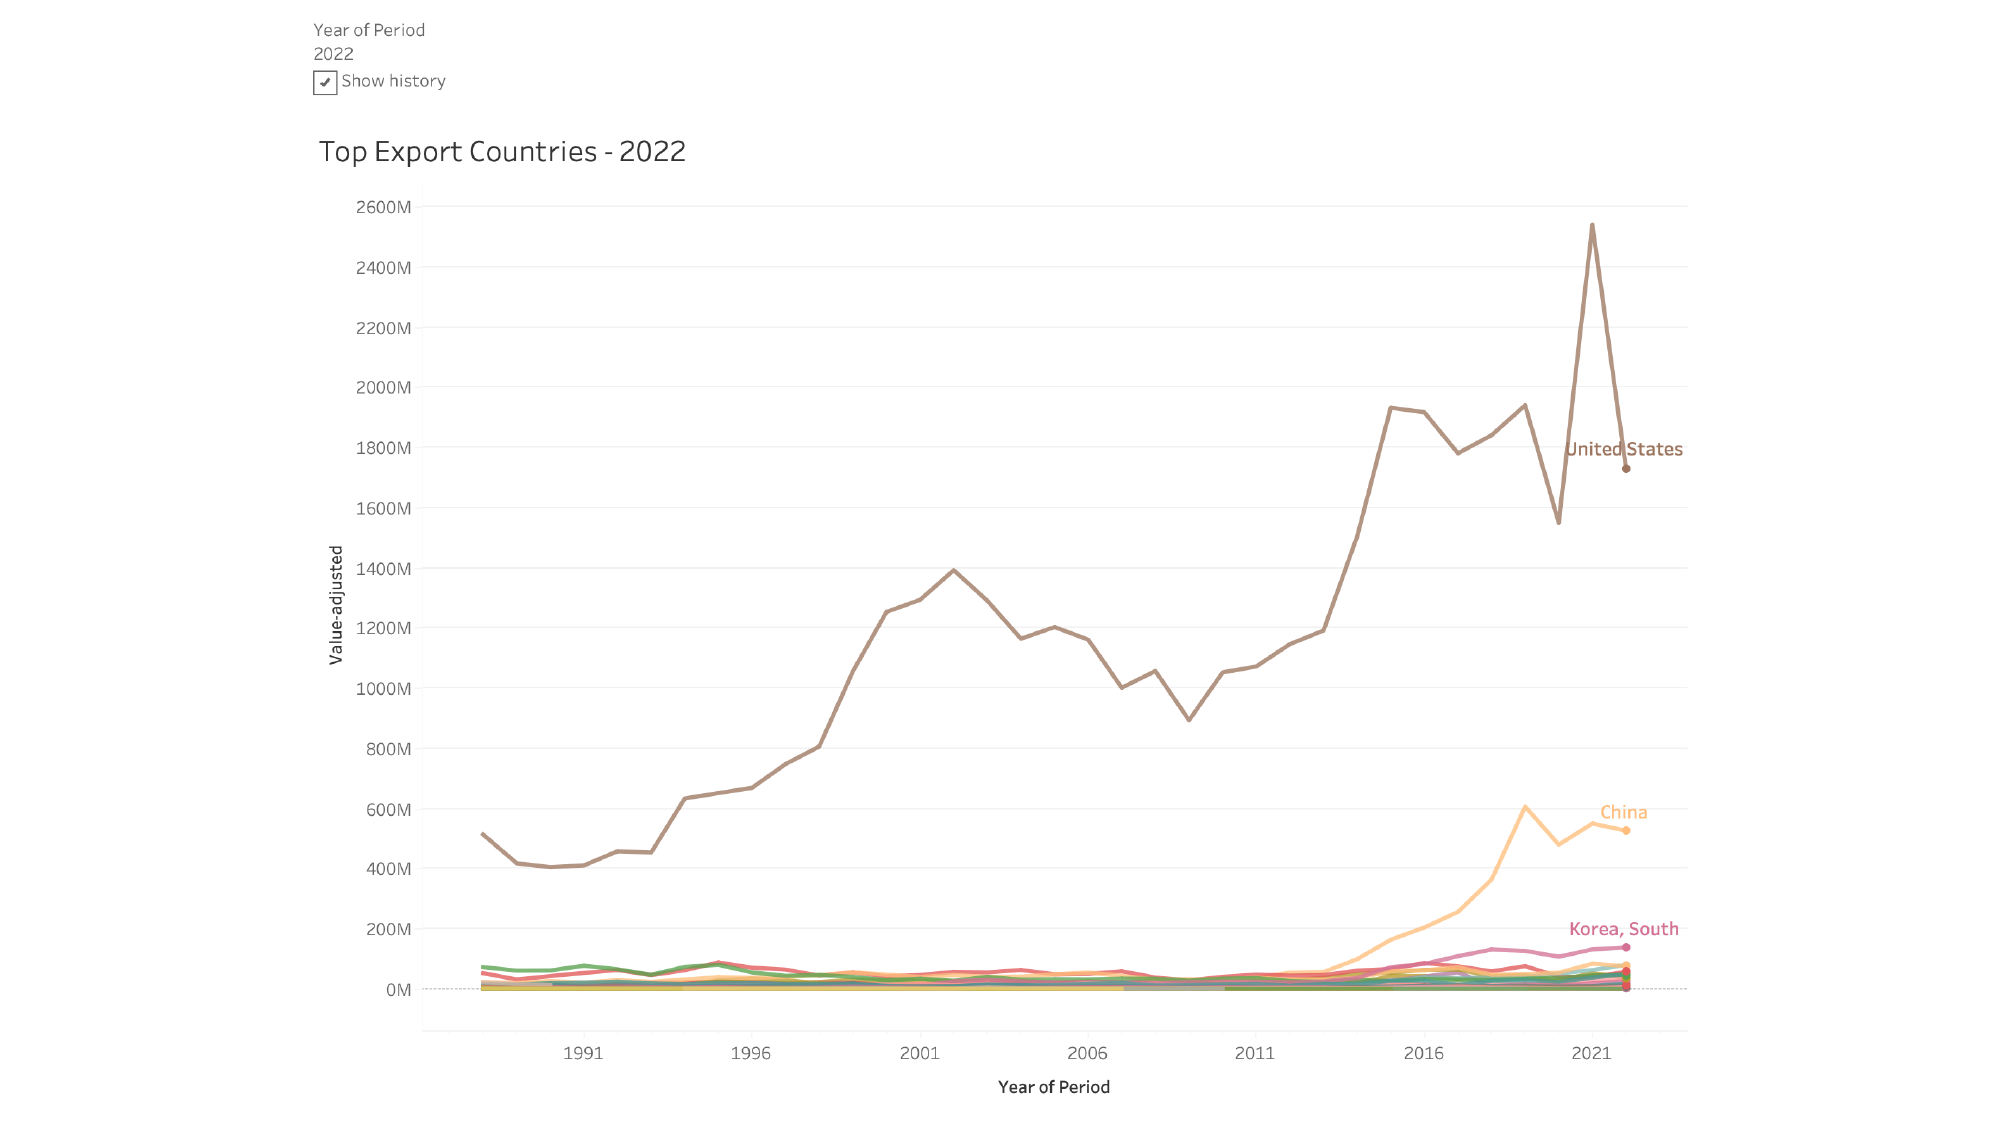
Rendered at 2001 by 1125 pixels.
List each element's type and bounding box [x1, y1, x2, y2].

picture [296, 0, 1704, 1125]
